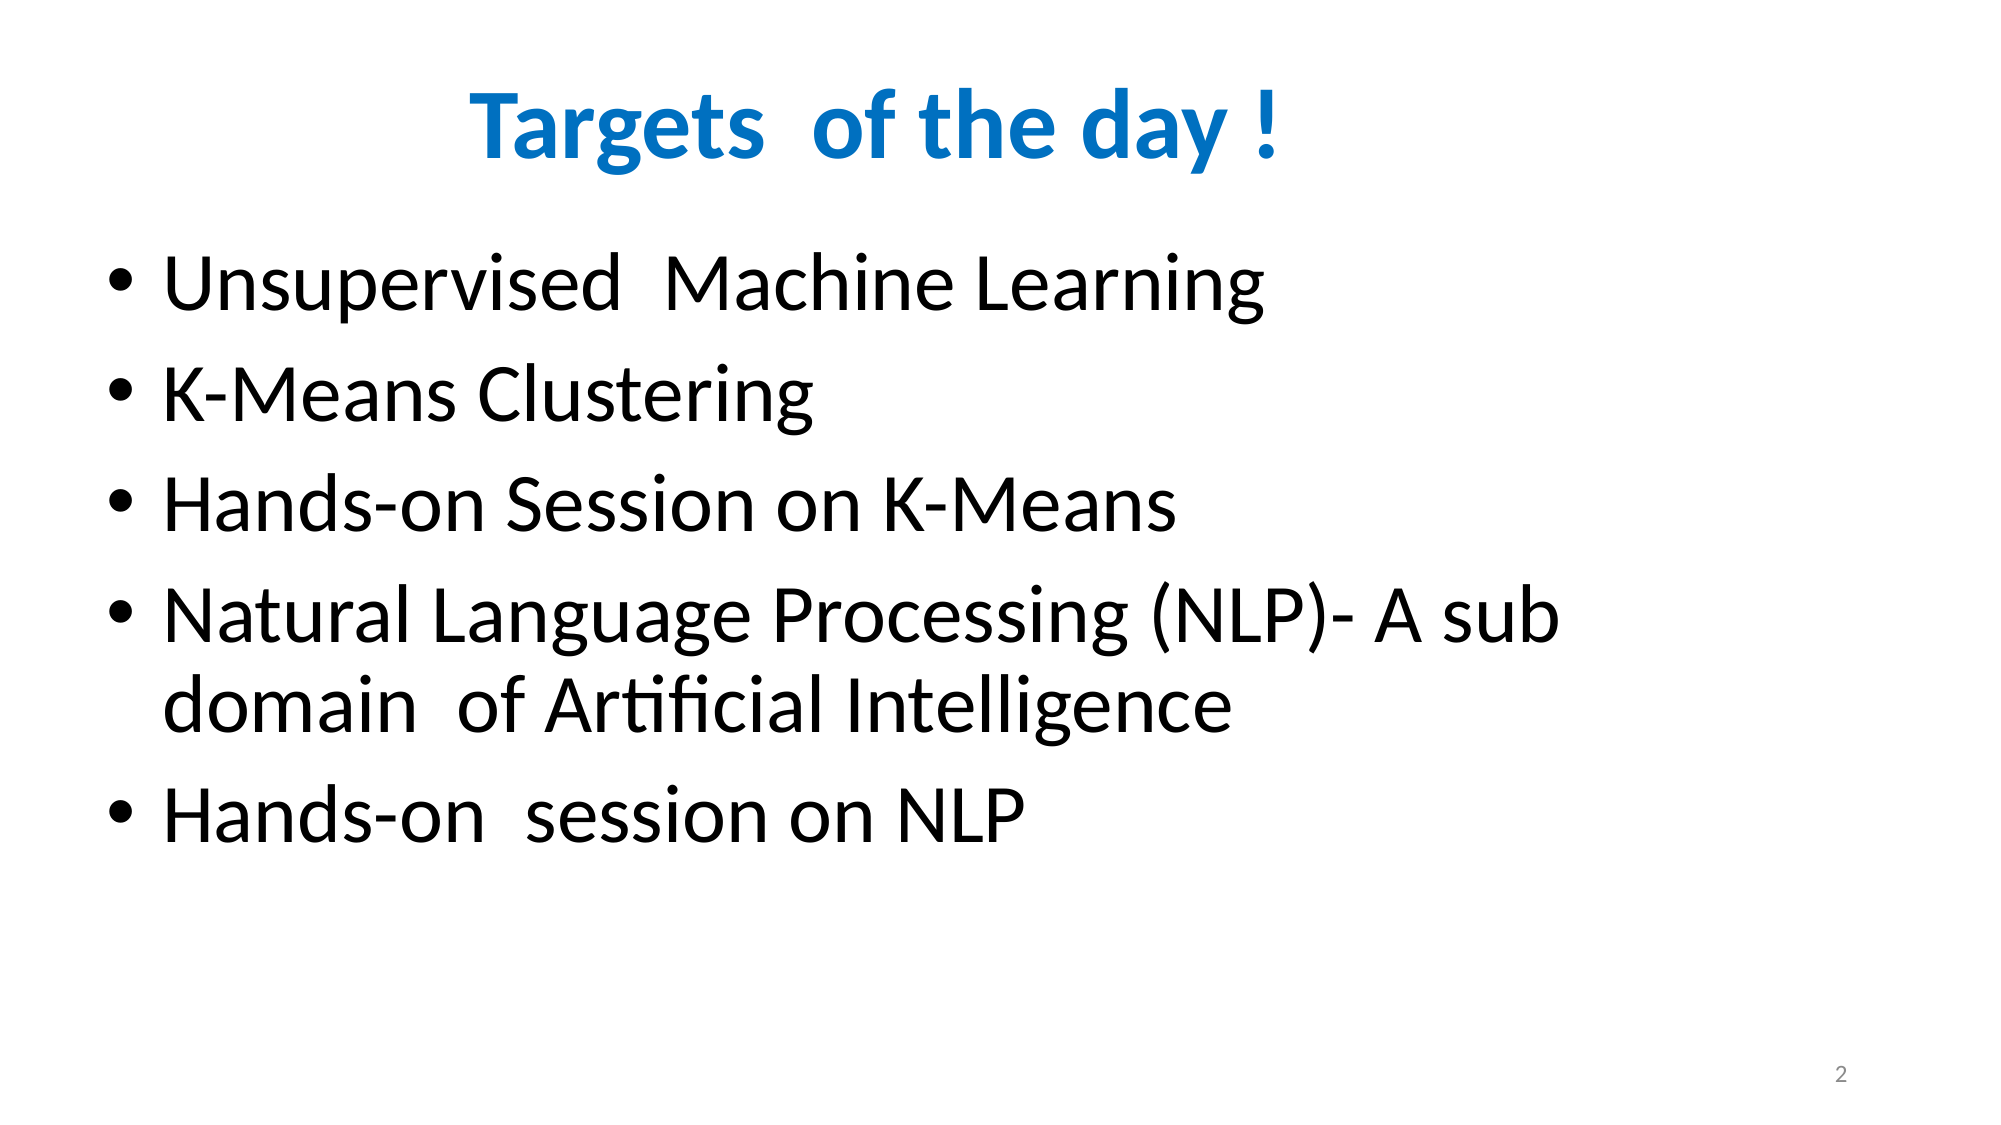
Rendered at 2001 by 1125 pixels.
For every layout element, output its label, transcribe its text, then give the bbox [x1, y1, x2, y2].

title Targets of the day ! [42, 47, 1712, 188]
slide_number 2 [1412, 1042, 1863, 1103]
subtitle Unsupervised Machine Learning K-Means Clustering Hands-on Session on K-Means Natural Language Processing (NLP)- A sub domain of Artificial Intelligence Hands-on session on NLP [91, 230, 1590, 1084]
